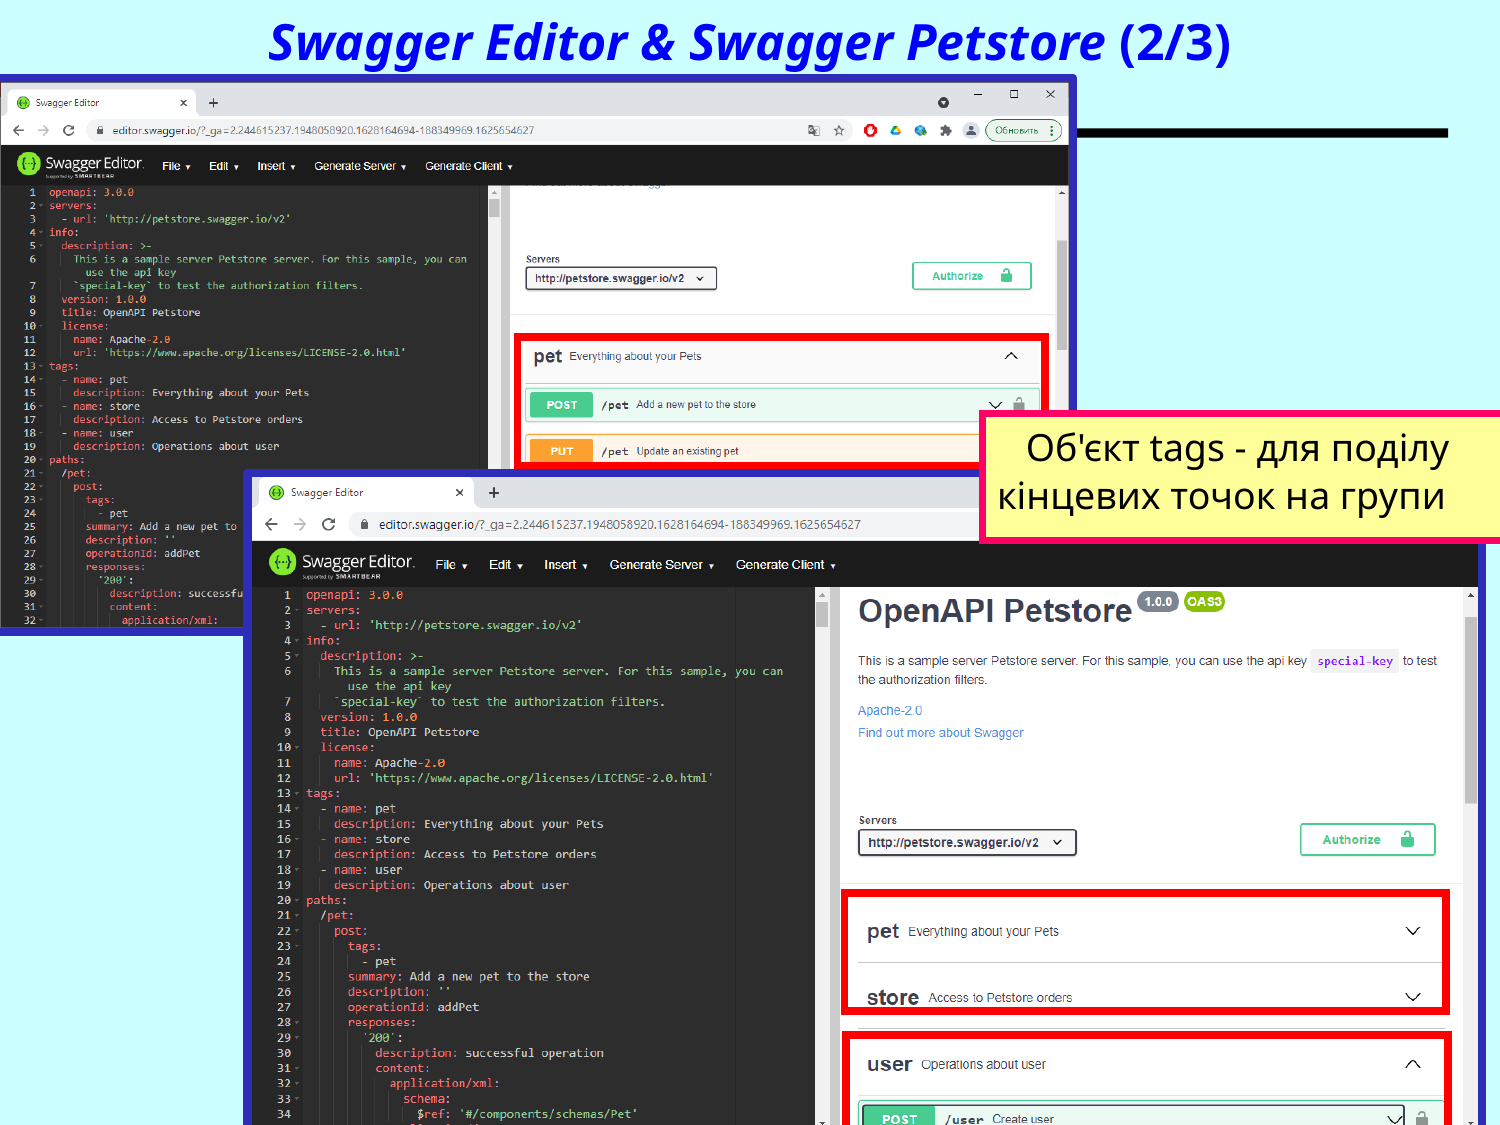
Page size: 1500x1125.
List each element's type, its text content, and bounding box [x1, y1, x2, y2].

text_box Об'єкт tags - для поділу кінцевих точок на групи [1069, 413, 1500, 541]
text_box Swagger Editor & Swagger Petstore (2/3) [0, 0, 1500, 82]
picture [0, 82, 1478, 1125]
